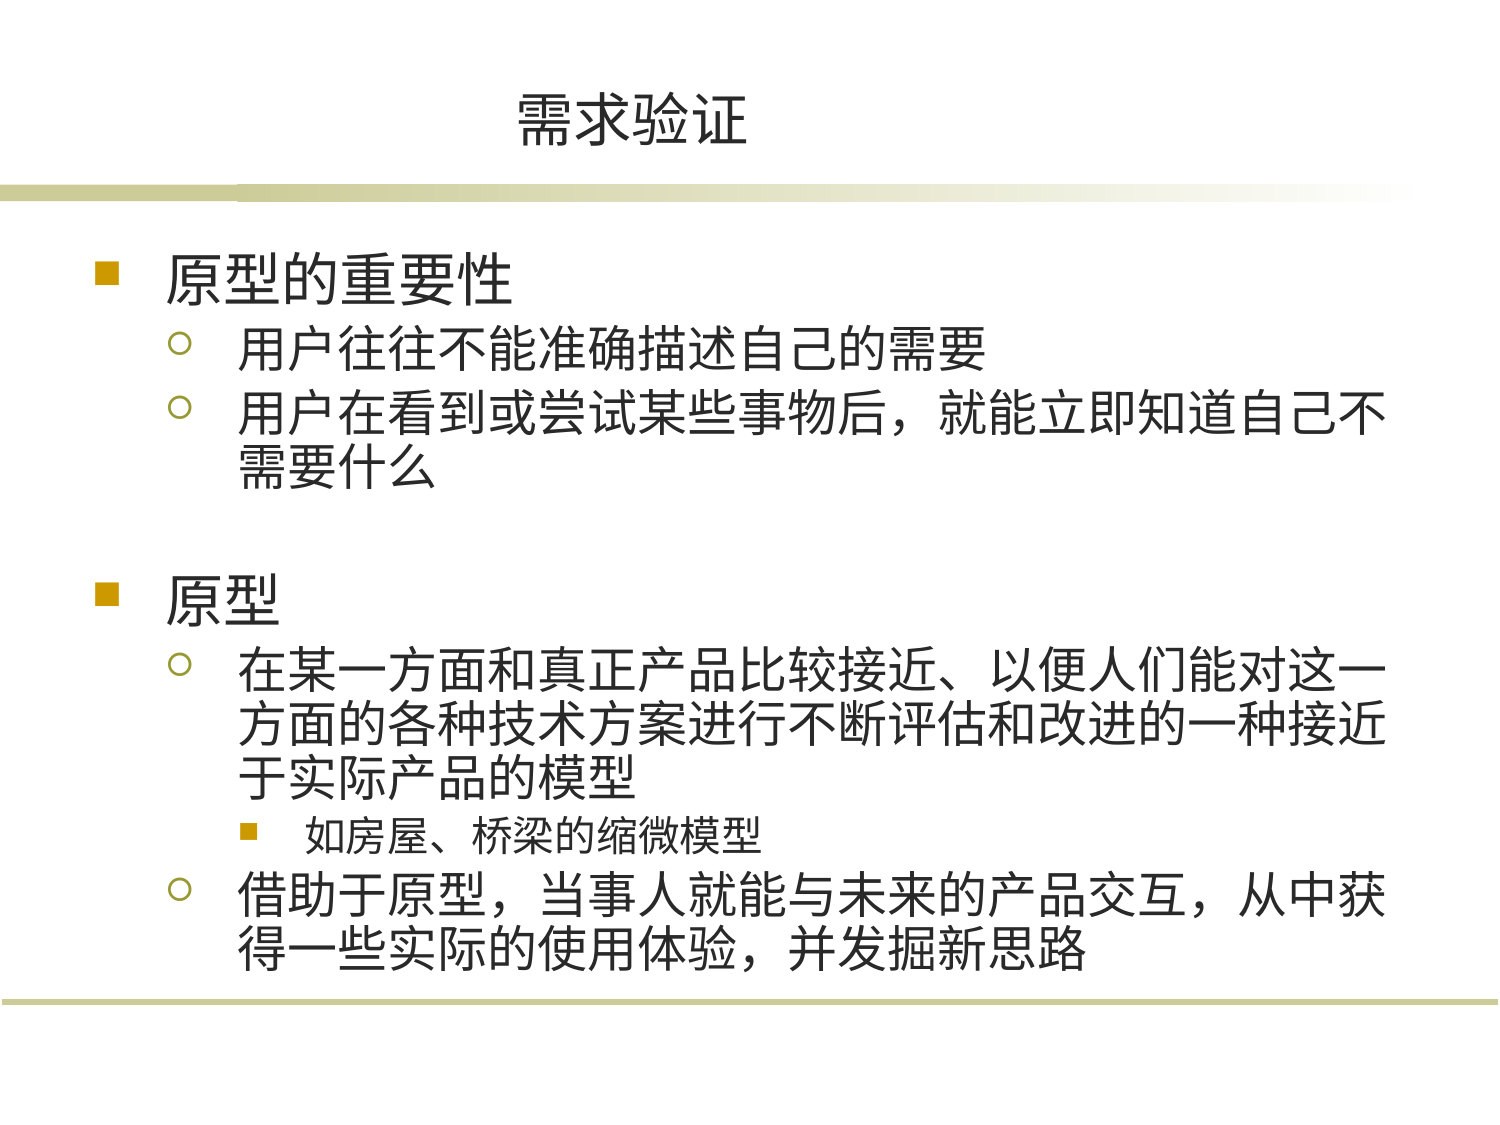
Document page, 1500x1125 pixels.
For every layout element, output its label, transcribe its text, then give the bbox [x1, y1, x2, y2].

picture [1413, 999, 1498, 1005]
list 原型的重要性 用户往往不能准确描述自己的需要 用户在看到或尝试某些事物后，就能立即知道自己不需要什么 原型 在某一方面和真正产品比较接近、以便人们能对这一方面的各种技术方案进行不断评估和改进的一种接近于实际产品的模型 如房屋、桥梁的缩微模型 借助于原型，当事人就能与未来的产品交互，从中获得一些实际的使用体验，并发掘新思路 [76, 243, 1413, 1012]
title 需求验证 [170, 66, 1093, 162]
picture [2, 999, 76, 1005]
